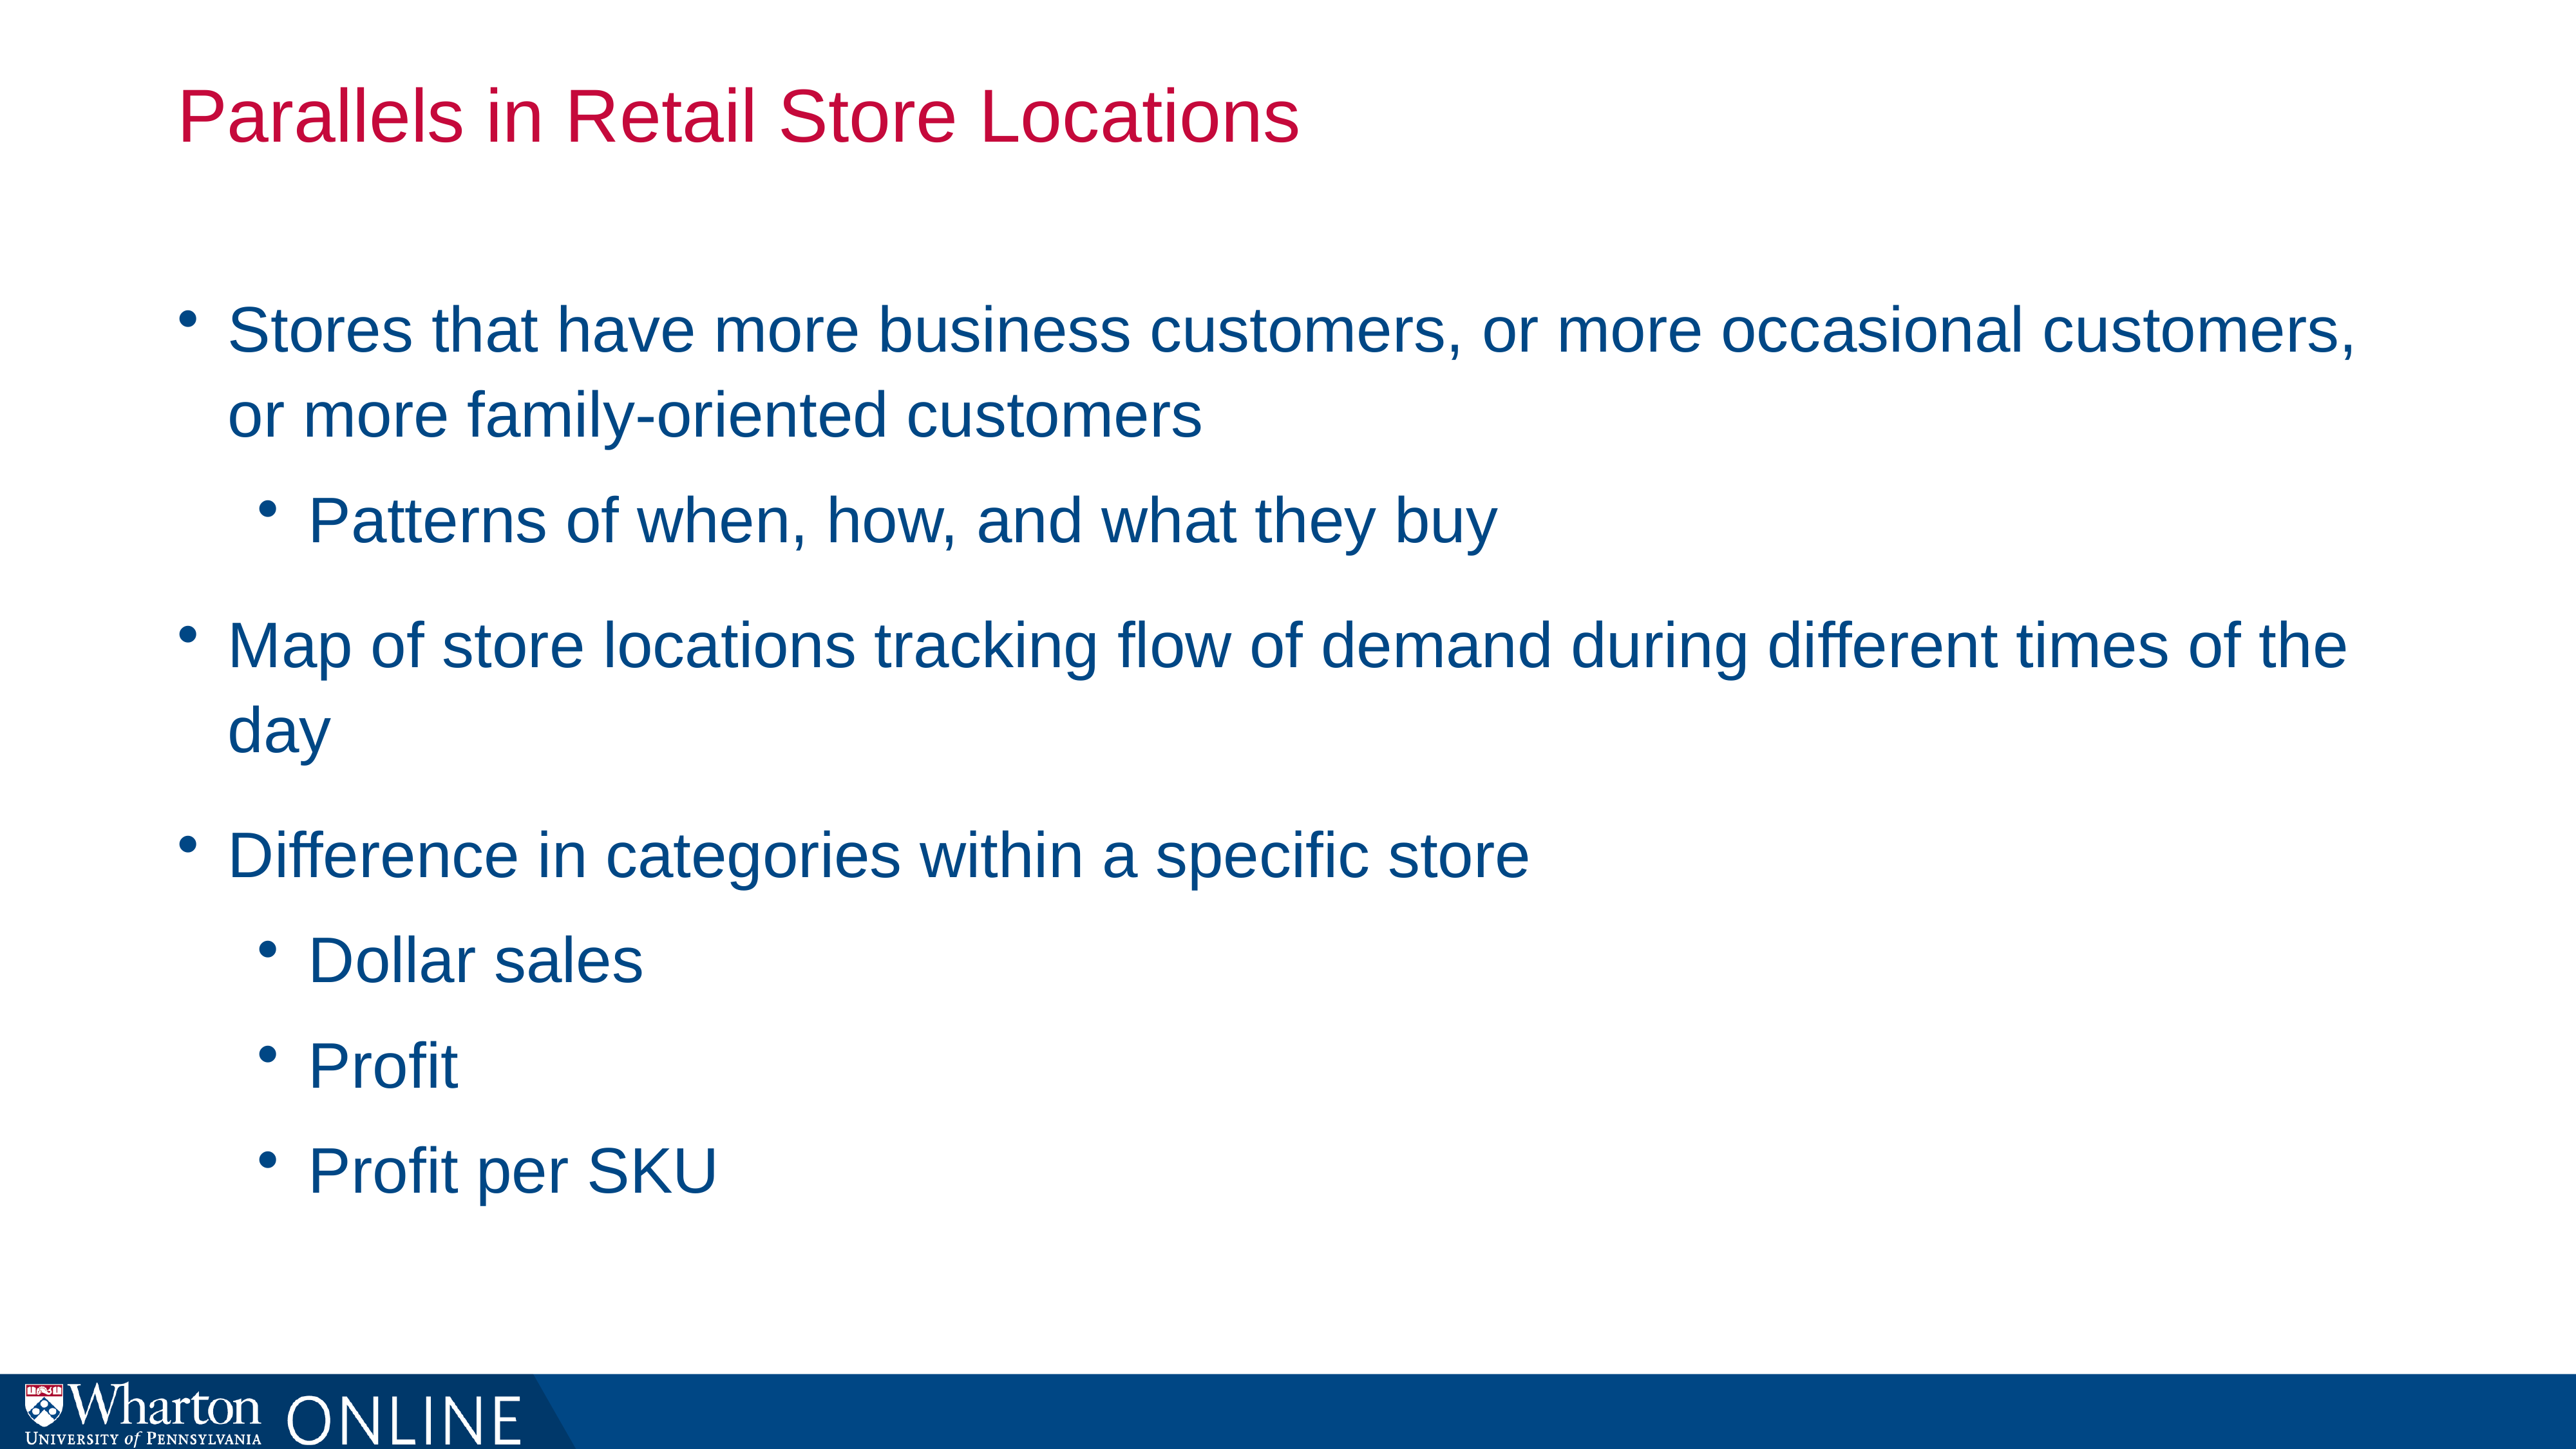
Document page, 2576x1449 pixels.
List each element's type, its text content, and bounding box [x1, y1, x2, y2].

title Parallels in Retail Store Locations [176, 77, 2400, 179]
picture [25, 1381, 520, 1448]
list Stores that have more business customers, or more occasional customers, or more family-oriented customers Patterns of when, how, and what they buy Map of store locations tracking flow of demand during different times of the day Difference in categories within a specific store Dollar sales Profit Profit per SKU [176, 279, 2400, 1358]
